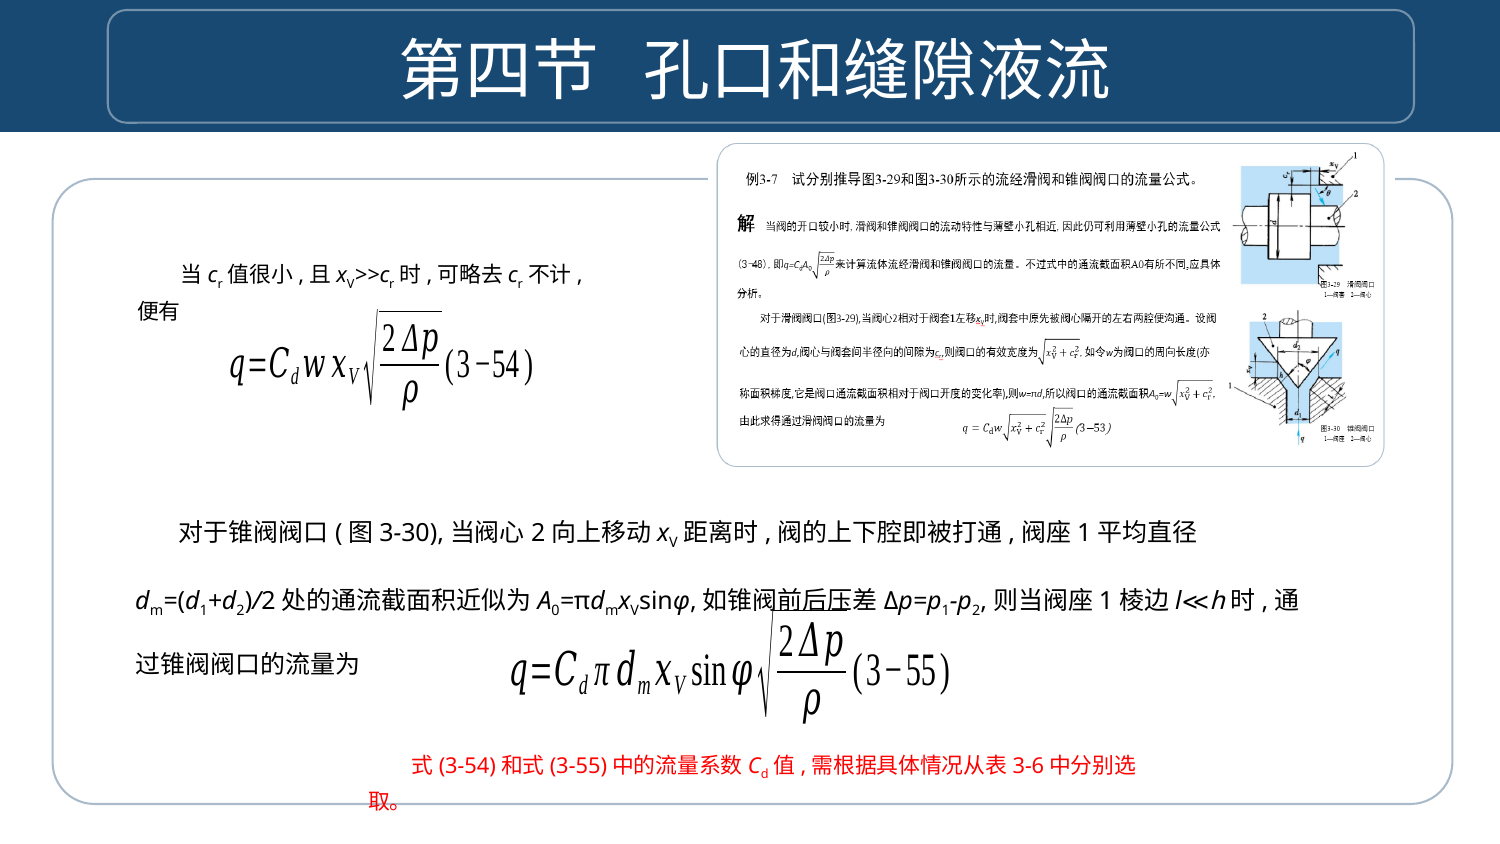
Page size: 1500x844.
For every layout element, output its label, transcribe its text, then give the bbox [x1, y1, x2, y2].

text_box 第四节 孔口和缝隙液流 [128, 20, 1382, 115]
text_box [51, 177, 1454, 806]
text_box 对于锥阀阀口(图3-30),当阀心2向上移动xV距离时,阀的上下腔即被打通,阀座1平均直径dm=(d1+d2)/2处的通流截面积近似为A0=πdmxVsinφ,如锥阀前后压差Δp=p1-p2,则当阀座1棱边l≪h时,通过锥阀阀口的流量为 [120, 474, 1339, 686]
text_box 当cr值很小,且xV>>cr时,可略去cr不计,便有 [122, 250, 603, 299]
text_box [106, 8, 1416, 124]
text_box 式(3-54)和式(3-55)中的流量系数Cd值,需根据具体情况从表3-6中分别选取。 [353, 740, 1152, 822]
picture [708, 134, 1395, 471]
